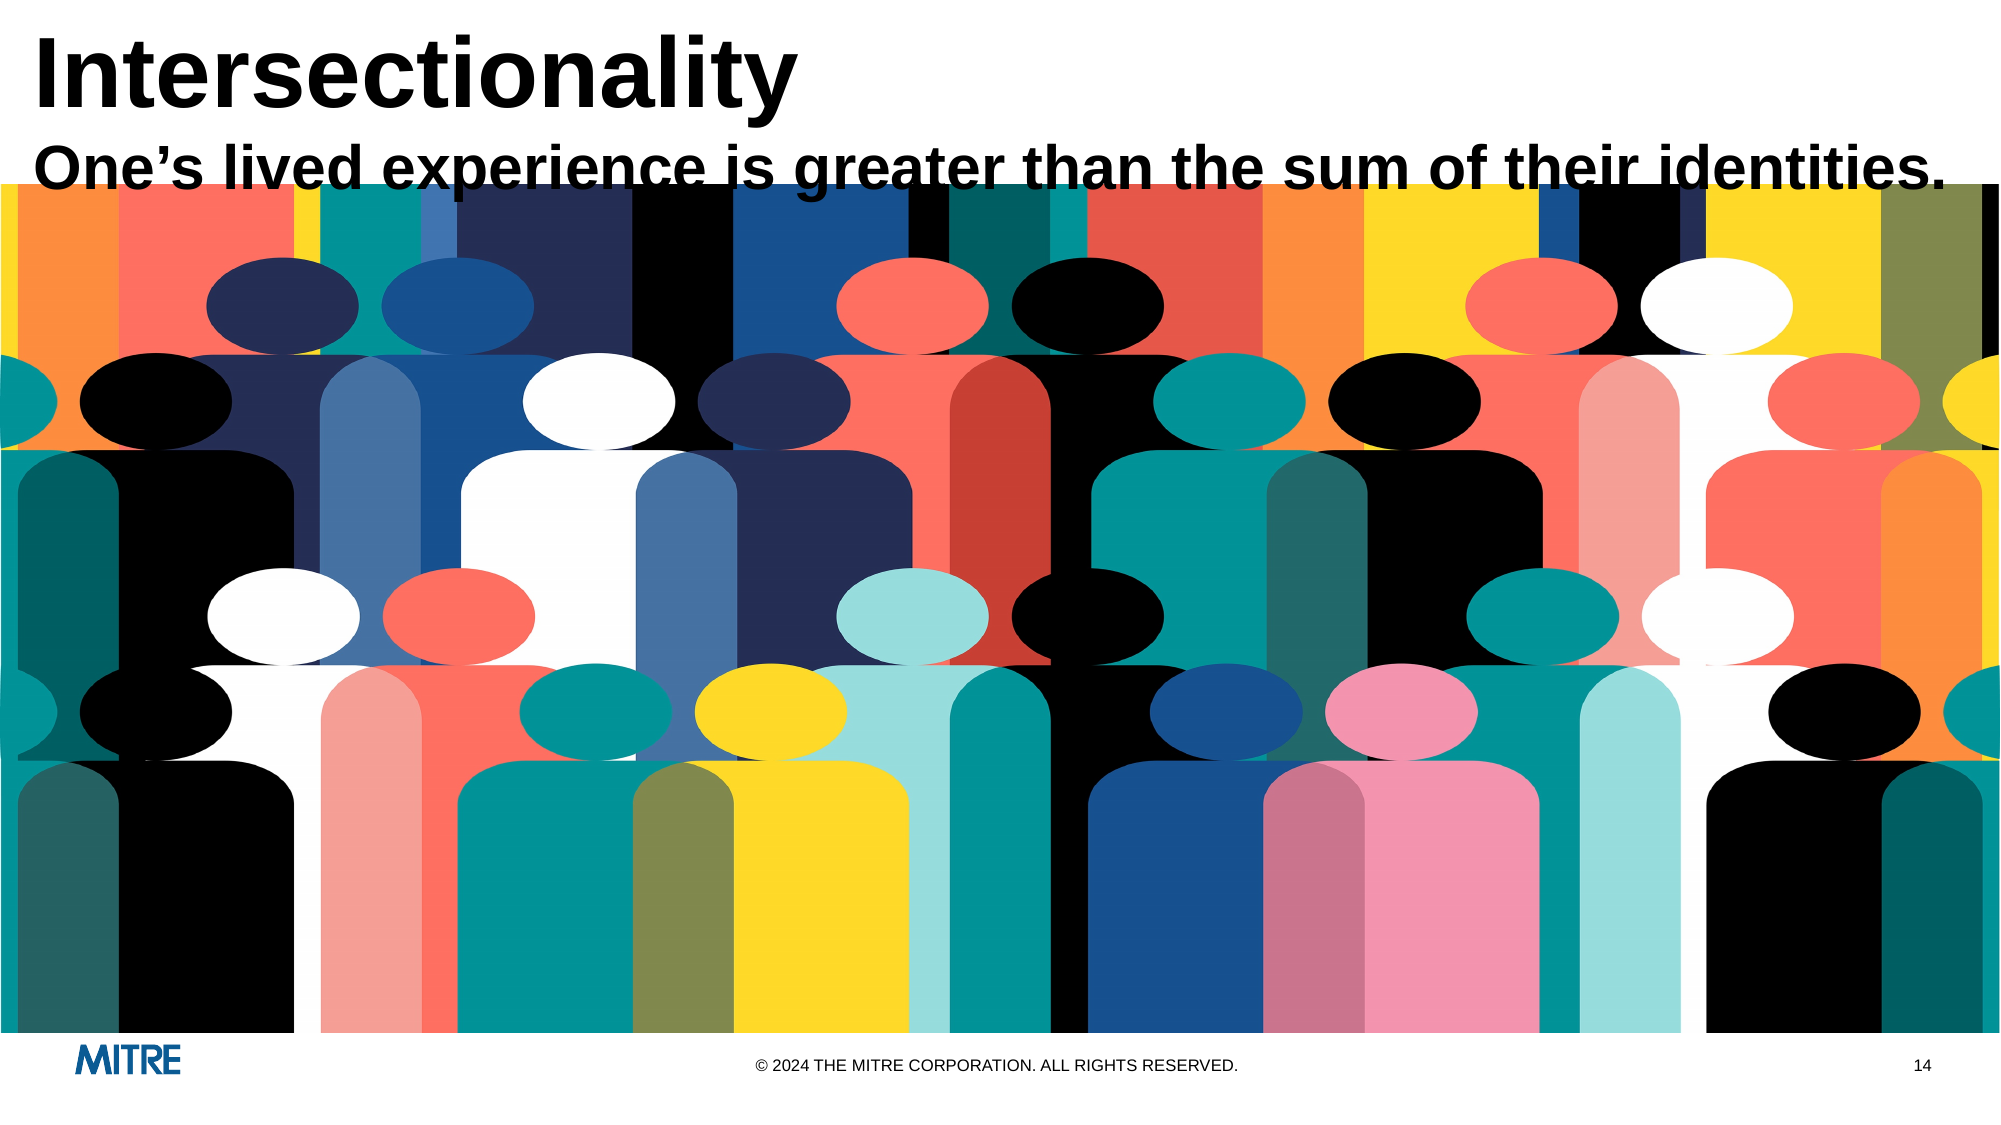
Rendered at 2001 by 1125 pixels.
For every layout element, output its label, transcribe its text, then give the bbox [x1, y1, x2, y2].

picture [70, 1037, 188, 1083]
footer © 2024 THE MITRE CORPORATION. ALL RIGHTS RESERVED. [276, 1050, 1724, 1080]
picture [0, 0, 2000, 1033]
slide_number 14 [1830, 1050, 1932, 1080]
